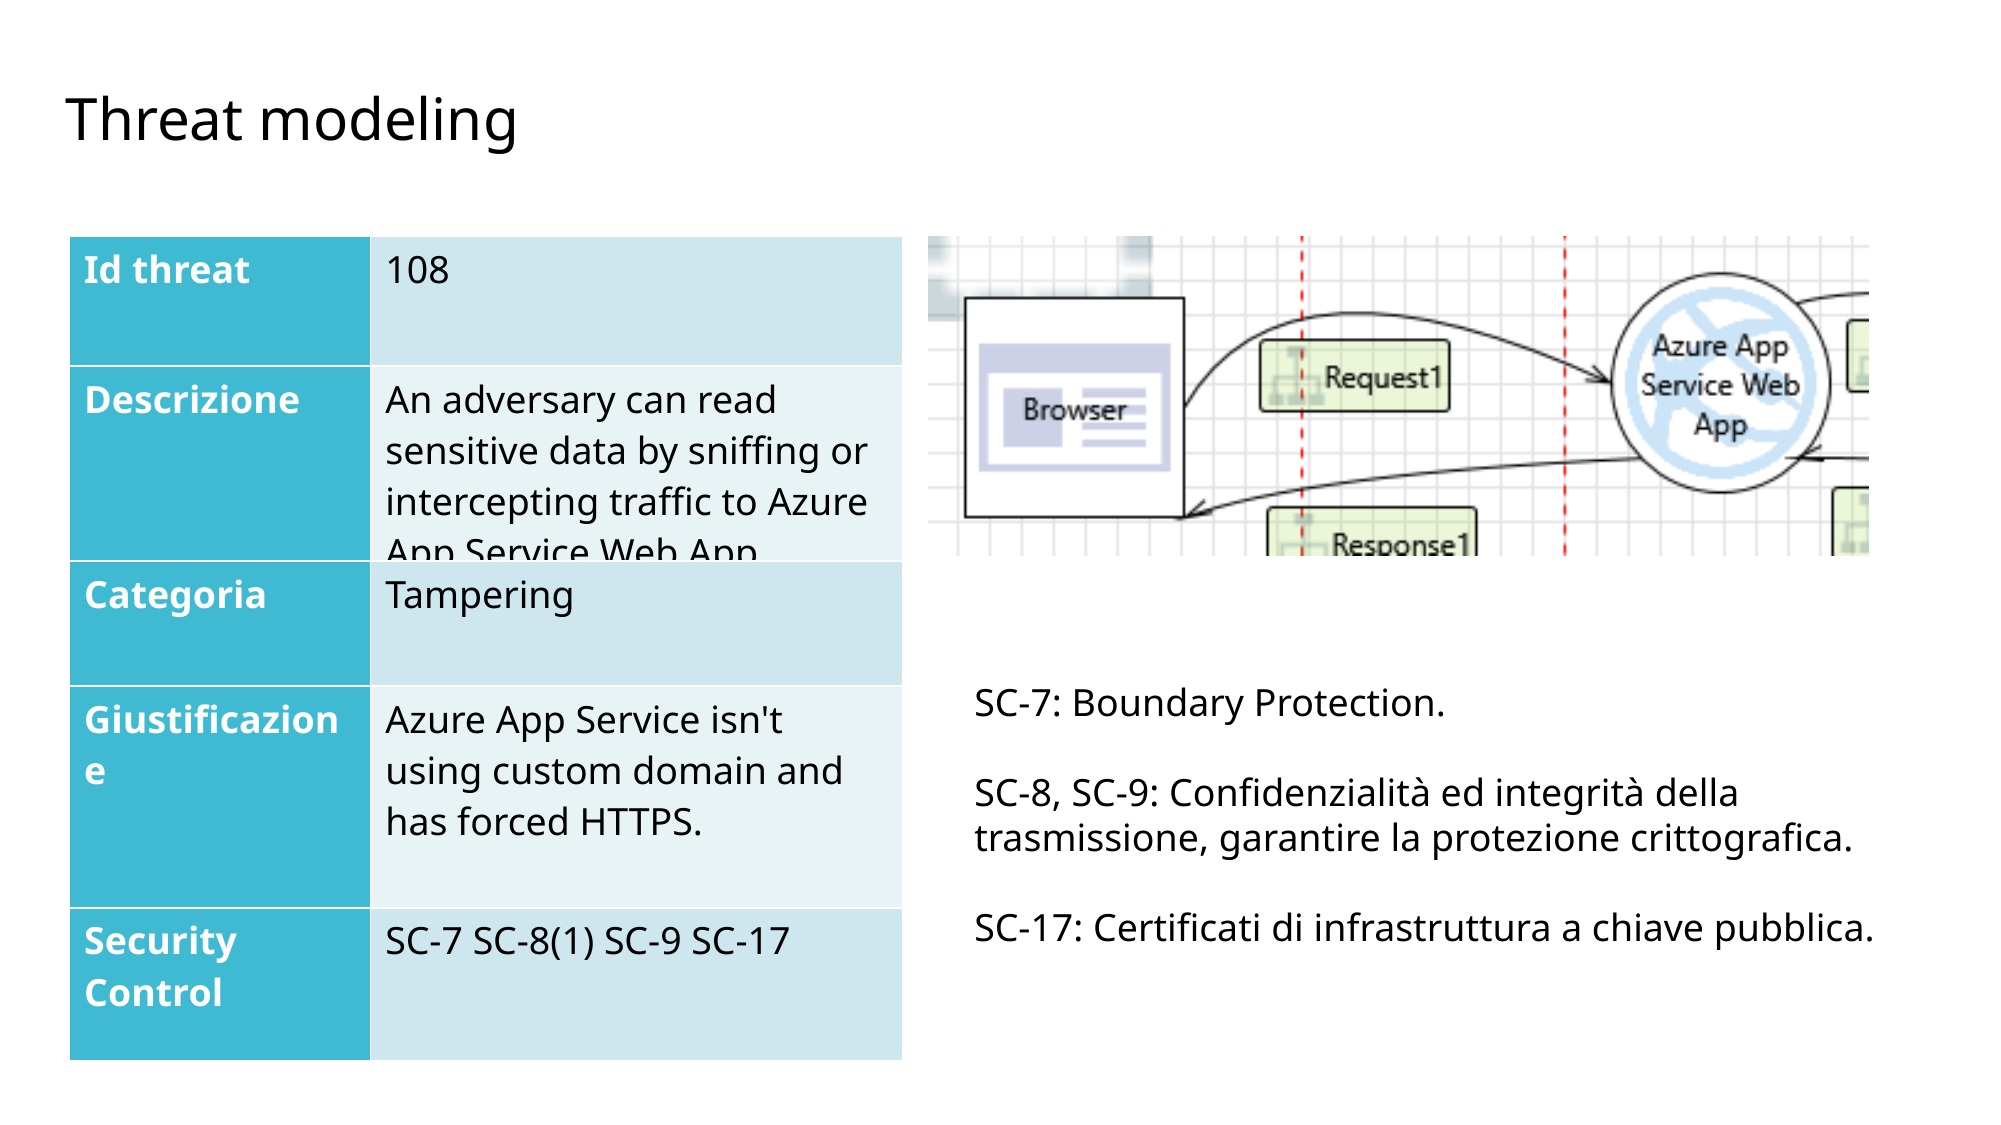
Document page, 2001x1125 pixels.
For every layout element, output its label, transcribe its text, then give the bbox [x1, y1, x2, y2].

text_box SC-7: Boundary Protection. SC-8, SC-9: Confidenzialità ed integrità della trasmissione, garantire la protezione crittografica. SC-17: Certificati di infrastruttura a chiave pubblica. [959, 671, 1973, 957]
table_cell An adversary can read sensitive data by sniffing or intercepting traffic to Azure App Service Web App. [371, 367, 902, 560]
table_header 108 [371, 237, 902, 365]
table_cell Descrizione [70, 367, 370, 560]
table_cell Categoria [70, 562, 370, 685]
picture [928, 236, 1870, 556]
table_cell SC-7 SC-8(1) SC-9 SC-17 [371, 909, 902, 1060]
table_cell Giustificazione [70, 687, 370, 907]
text_box Threat modeling [50, 74, 534, 160]
table_cell Tampering [371, 562, 902, 685]
table_cell Azure App Service isn't using custom domain and has forced HTTPS. [371, 687, 902, 907]
table_header Id threat [70, 237, 370, 365]
table_cell Security Control [70, 909, 370, 1060]
